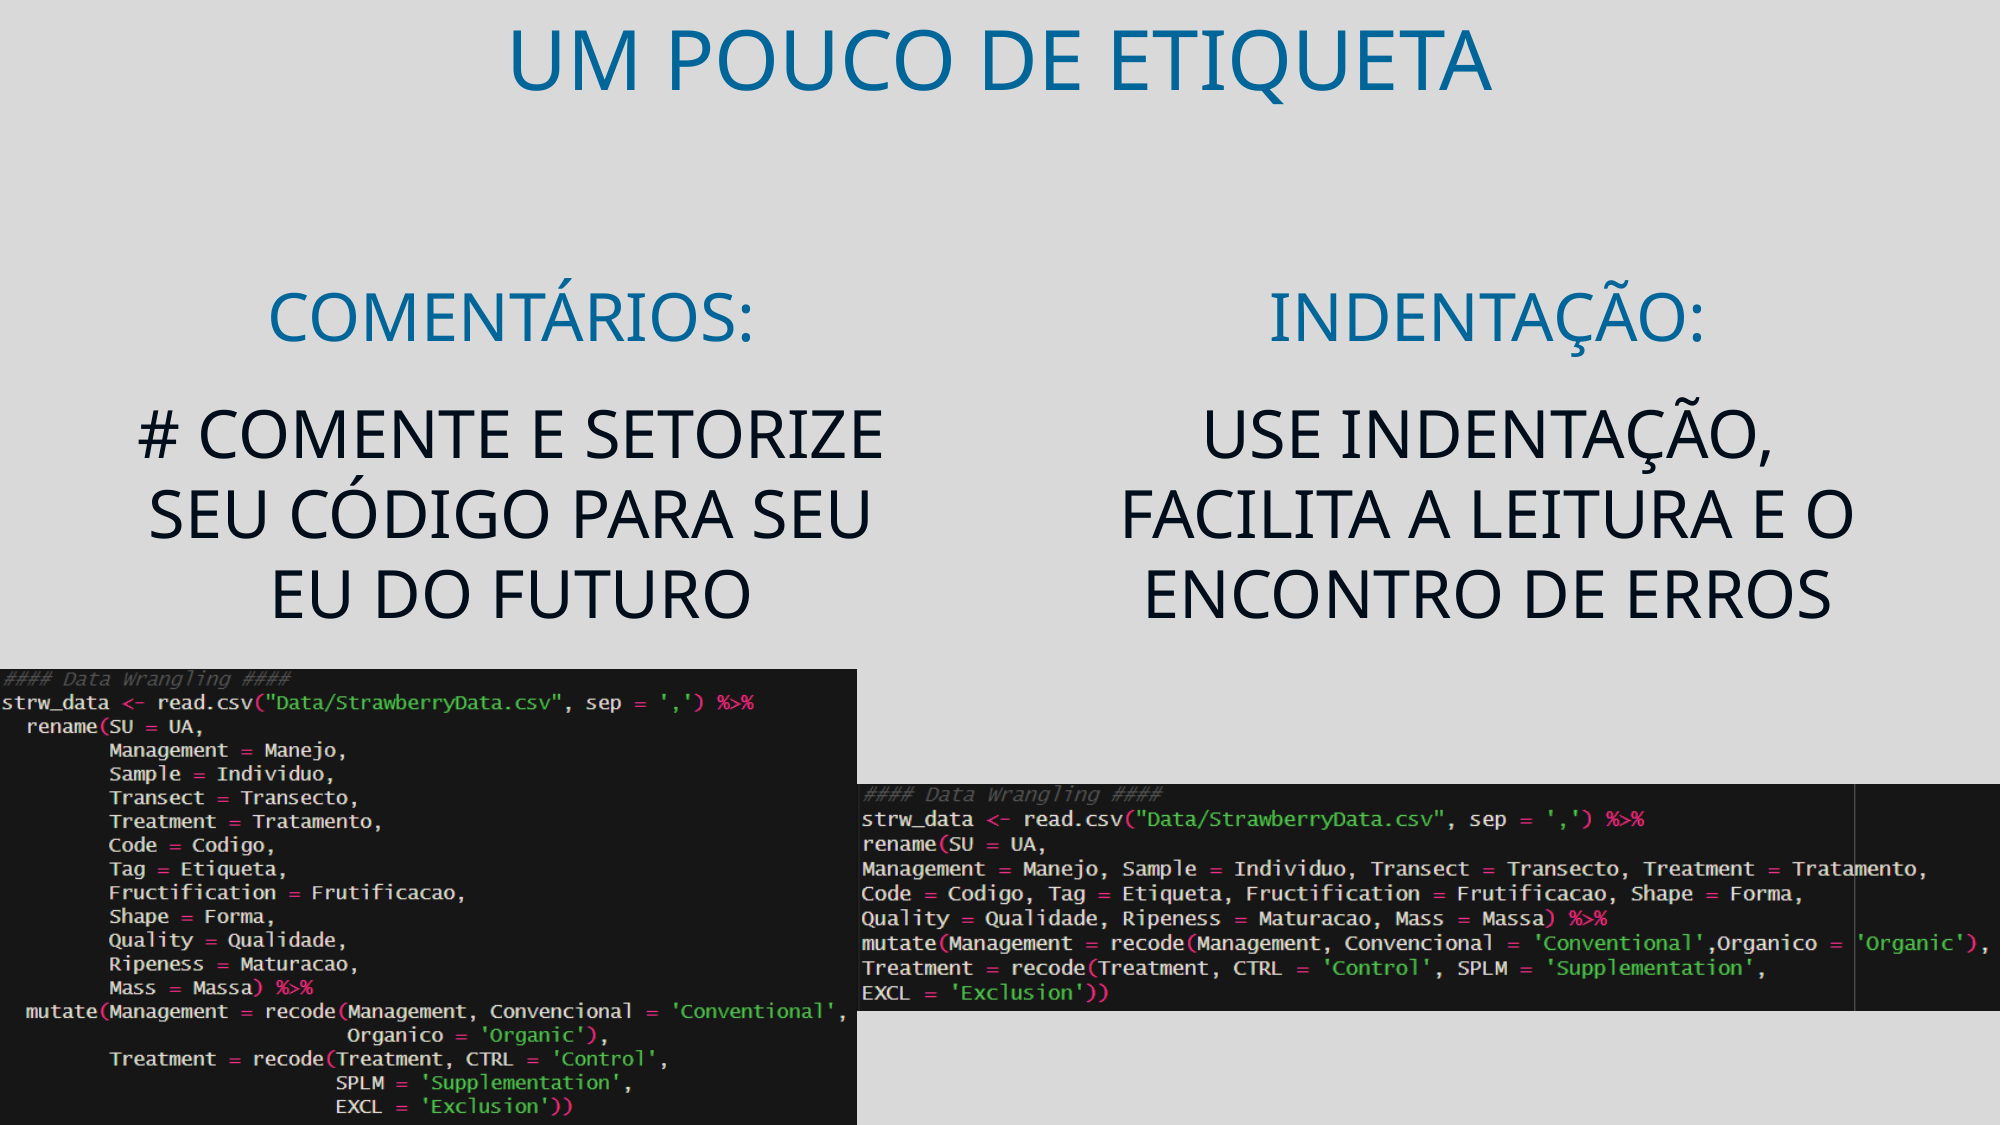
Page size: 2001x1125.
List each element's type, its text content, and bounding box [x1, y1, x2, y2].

text_box um pouco de etiqueta [113, 0, 1887, 208]
text_box indentação: use indentação, facilita a leitura e o encontro de erros [1090, 266, 1887, 784]
picture [0, 669, 2000, 1125]
text_box comentários: # comente e setorize seu código para seu eu do futuro [113, 266, 910, 784]
